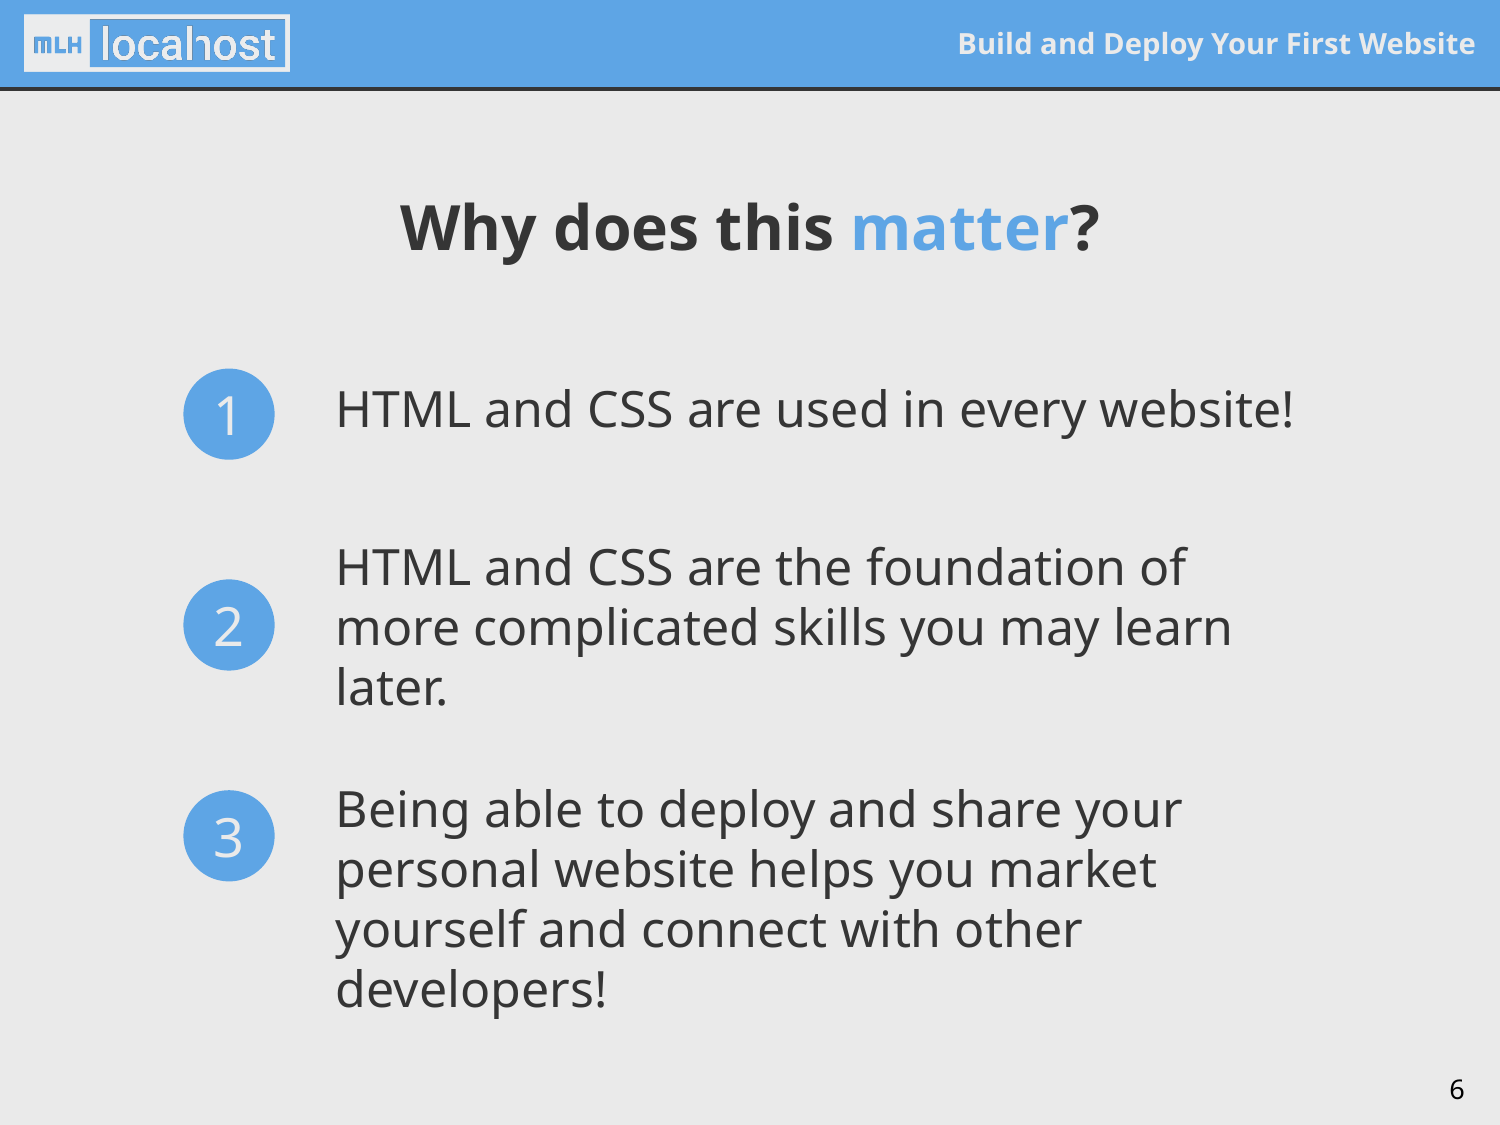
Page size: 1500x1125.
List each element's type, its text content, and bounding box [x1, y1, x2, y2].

title Why does this matter? [26, 141, 1474, 310]
text_box Being able to deploy and share your personal website helps you market yourself and connect with other developers! [320, 774, 1317, 1020]
slide_number ‹#› [1389, 1057, 1480, 1125]
text_box 1 [183, 368, 275, 460]
text_box HTML and CSS are the foundation of more complicated skills you may learn later. [320, 563, 1317, 687]
picture [24, 14, 290, 72]
text_box HTML and CSS are used in every website! [320, 346, 1317, 470]
text_box 3 [183, 790, 275, 882]
text_box 2 [183, 579, 275, 671]
